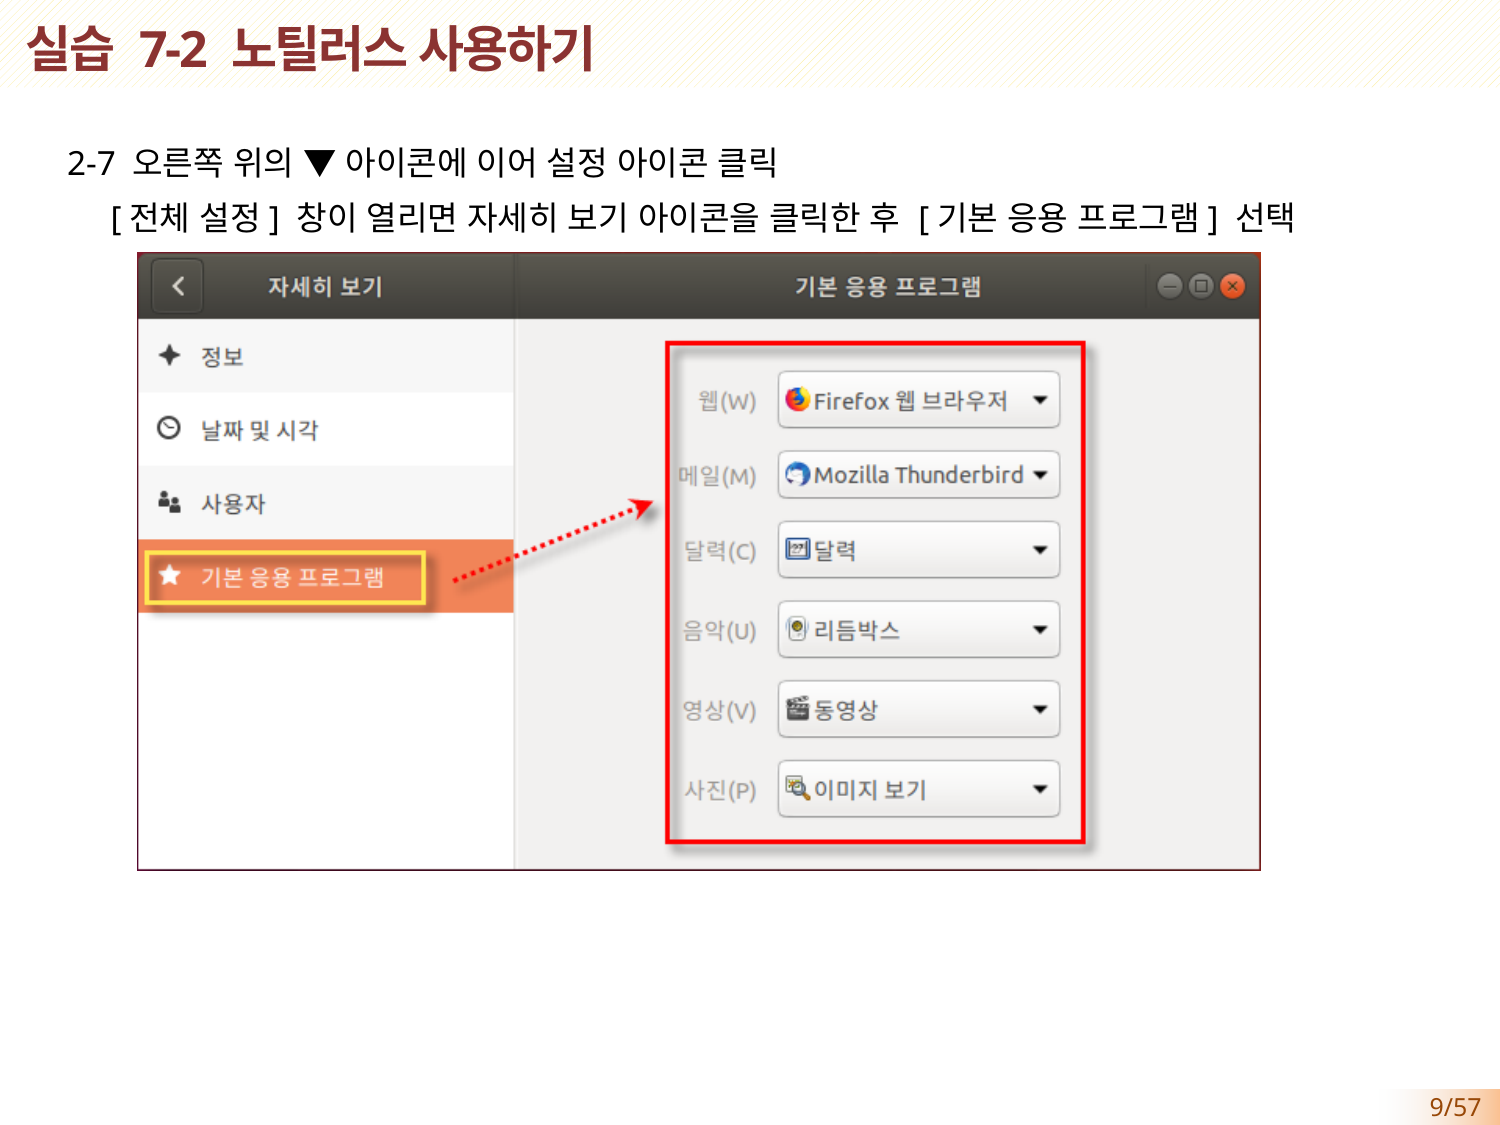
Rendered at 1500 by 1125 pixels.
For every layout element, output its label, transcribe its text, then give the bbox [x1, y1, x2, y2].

picture [136, 252, 1261, 872]
list 2-7 오른쪽 위의 ▼ 아이콘에 이어 설정 아이콘 클릭 [전체 설정] 창이 열리면 자세히 보기 아이콘을 클릭한 후 [기본 응용 프로그램] 선택 [10, 126, 1481, 1125]
title 실습 7-2 노틸러스 사용하기 [10, 8, 1288, 87]
